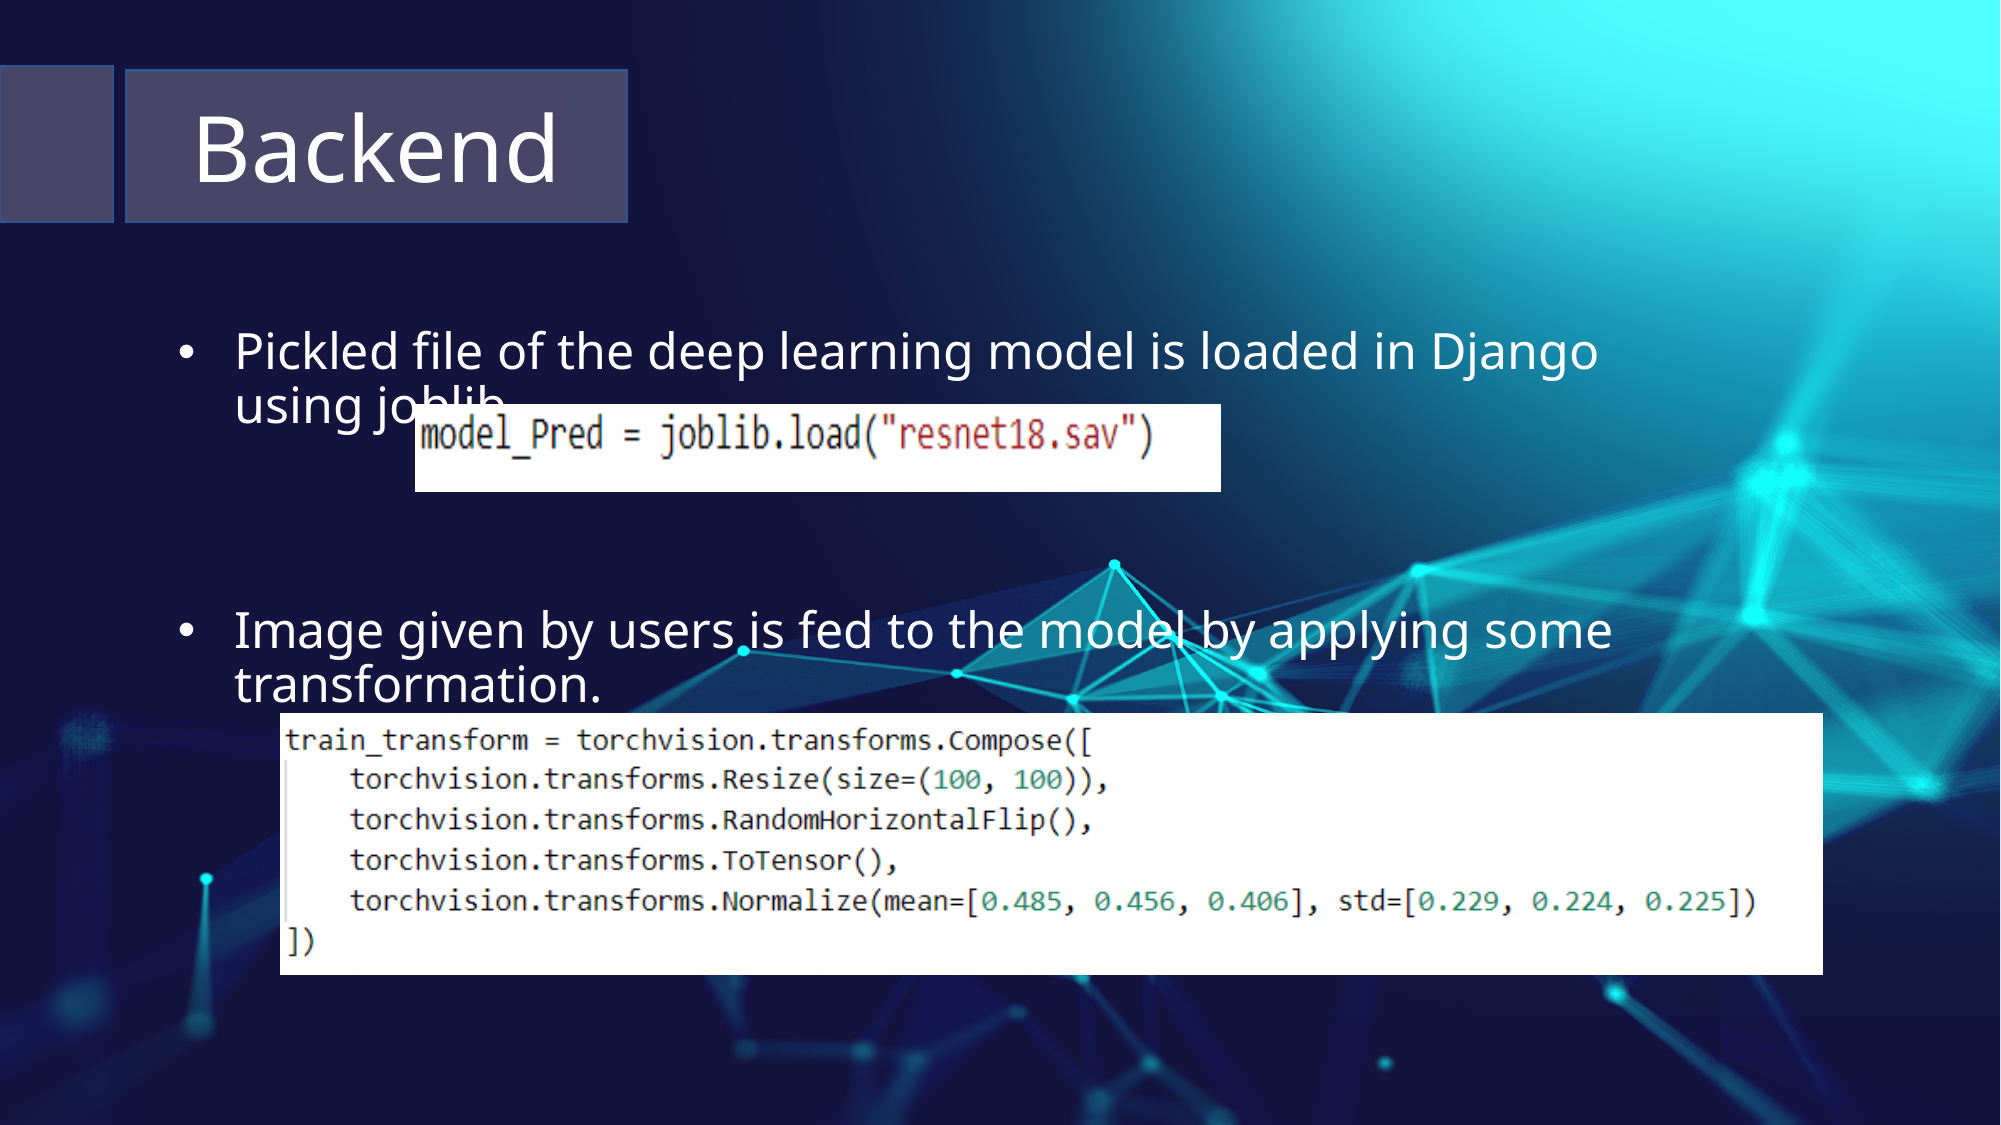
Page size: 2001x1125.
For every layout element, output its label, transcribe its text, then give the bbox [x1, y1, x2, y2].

text_box Backend [125, 69, 628, 223]
picture [0, 0, 2001, 1125]
text_box [0, 65, 114, 223]
subtitle Pickled file of the deep learning model is loaded in Django using joblib. Image given by users is fed to the model by applying some transformation. [162, 319, 1750, 863]
